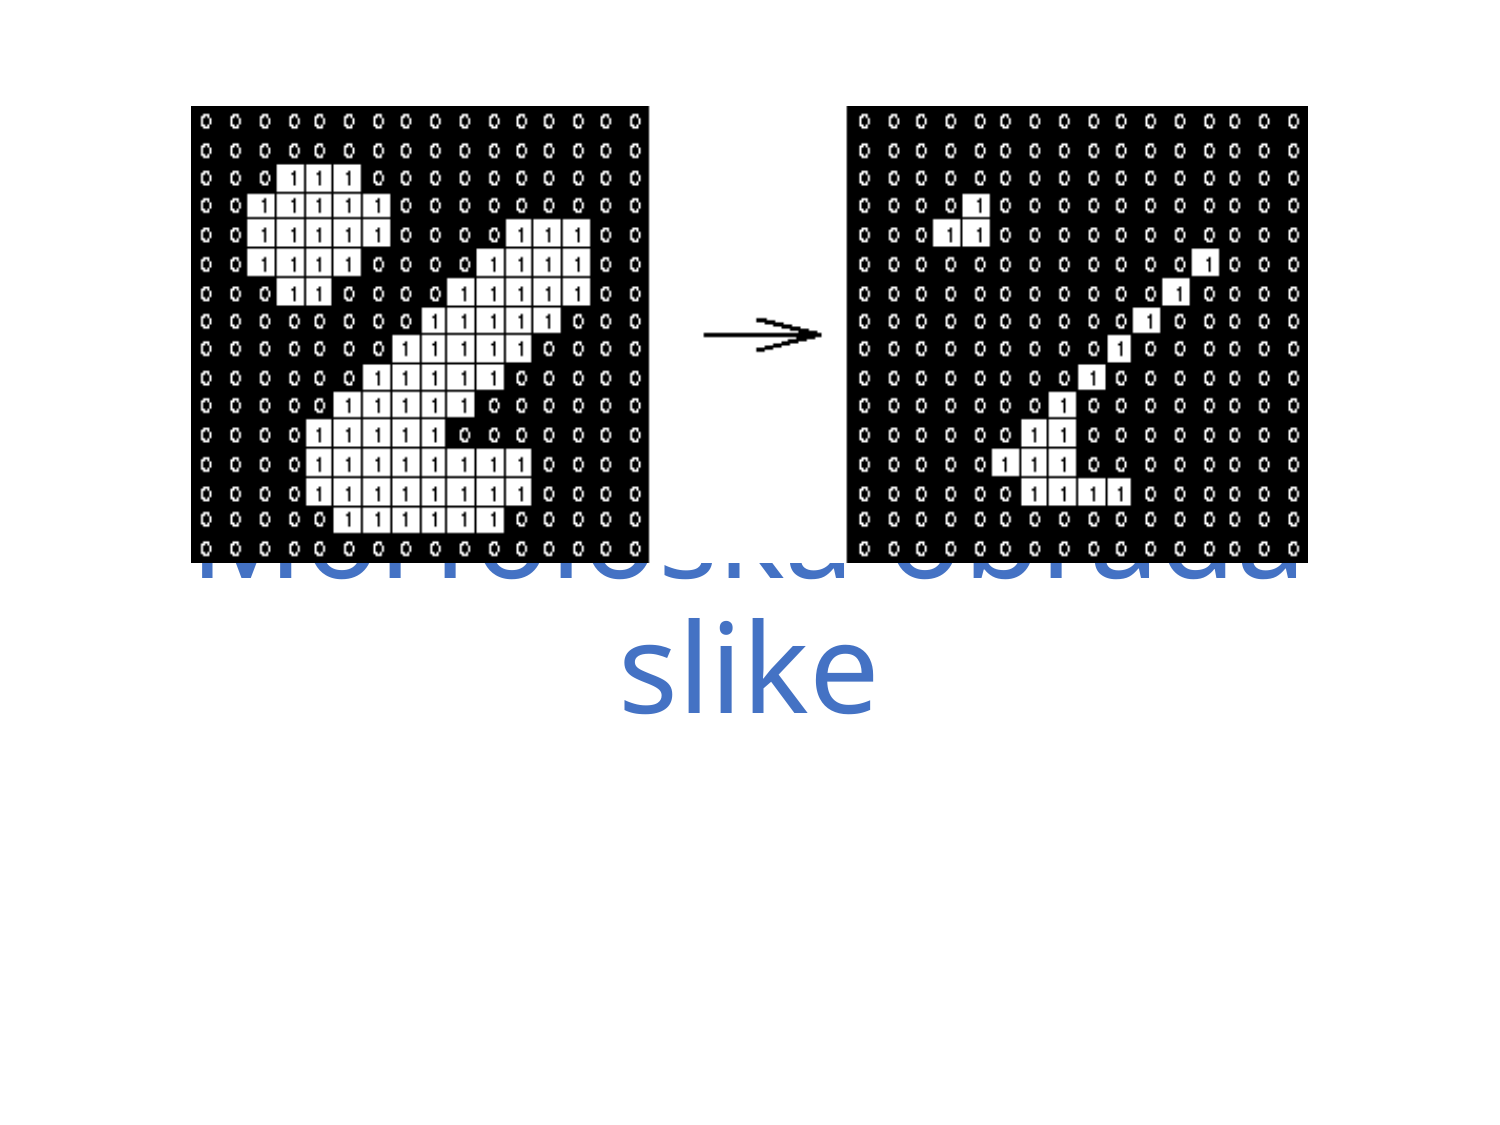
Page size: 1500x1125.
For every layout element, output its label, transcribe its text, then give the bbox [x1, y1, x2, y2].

title Morfološka obrada slike [102, 280, 1397, 749]
picture [191, 106, 1308, 563]
